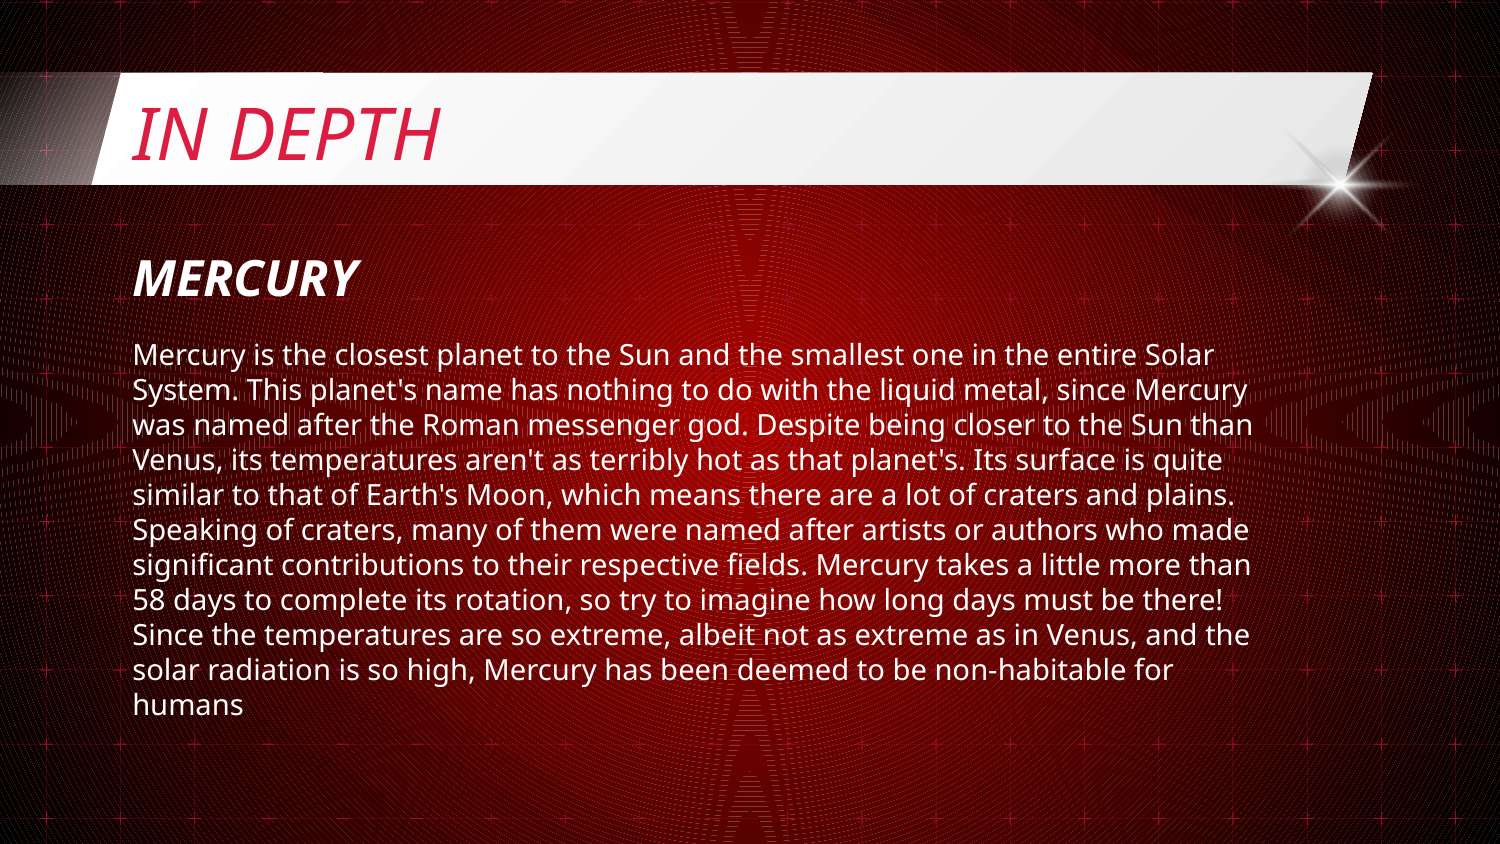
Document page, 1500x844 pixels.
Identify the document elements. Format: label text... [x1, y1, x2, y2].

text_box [0, 72, 1373, 185]
subtitle Mercury is the closest planet to the Sun and the smallest one in the entire Solar System. This planet's name has nothing to do with the liquid metal, since Mercury was named after the Roman messenger god. Despite being closer to the Sun than Venus, its temperatures aren't as terribly hot as that planet's. Its surface is quite similar to that of Earth's Moon, which means there are a lot of craters and plains. Speaking of craters, many of them were named after artists or authors who made significant contributions to their respective fields. Mercury takes a little more than 58 days to complete its rotation, so try to imagine how long days must be there! Since the temperatures are so extreme, albeit not as extreme as in Venus, and the solar radiation is so high, Mercury has been deemed to be non-habitable for humans [117, 322, 1276, 699]
title IN DEPTH [1373, 72, 1382, 121]
subtitle MERCURY [117, 255, 1297, 322]
picture [0, 0, 1500, 844]
